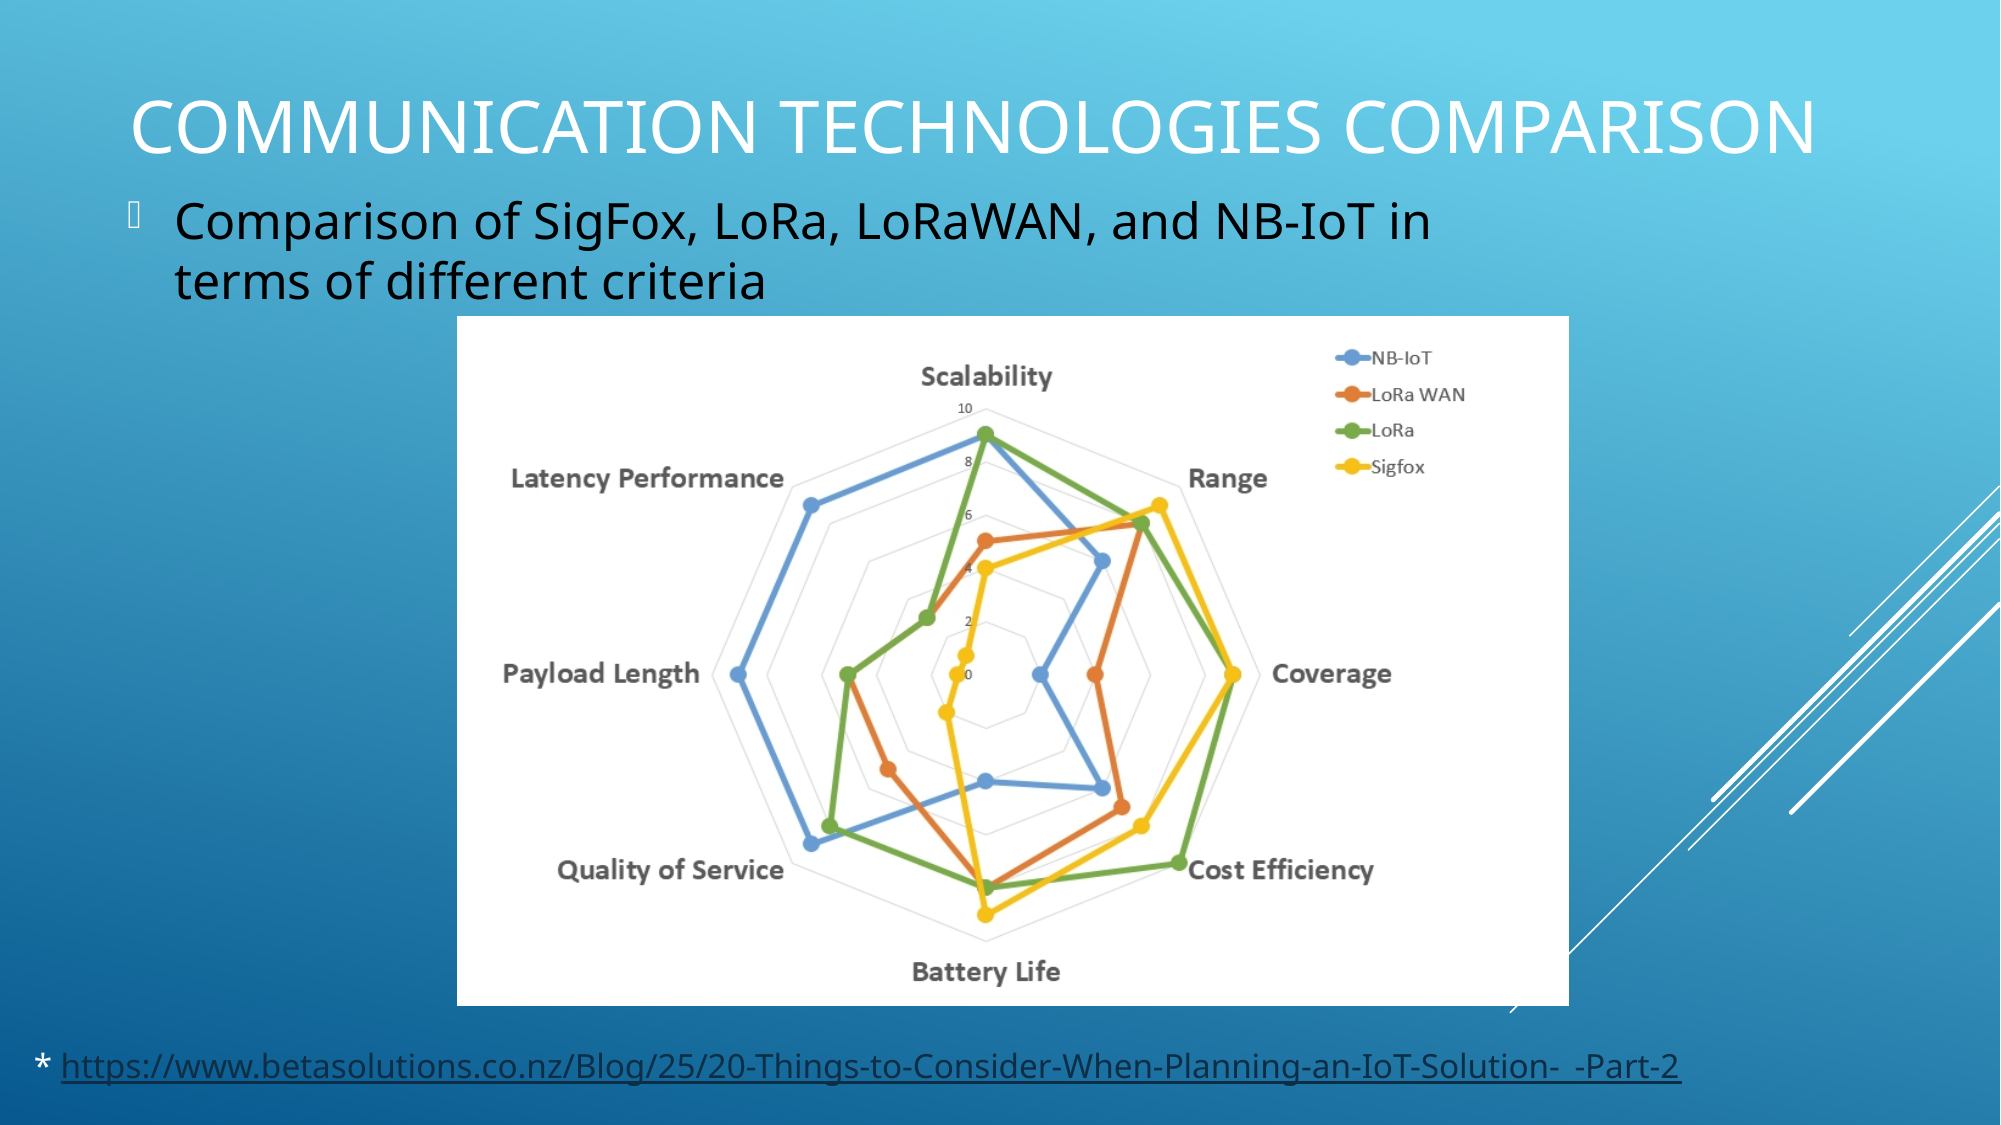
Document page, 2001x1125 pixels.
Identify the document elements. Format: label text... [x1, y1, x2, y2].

text_box * https://www.betasolutions.co.nz/Blog/25/20-Things-to-Consider-When-Planning-an-IoT-Solution-_-Part-2 [18, 1038, 1902, 1099]
title Communication Technologies Comparison [114, 61, 1886, 187]
list Comparison of SigFox, LoRa, LoRaWAN, and NB-IoT in terms of different criteria [112, 112, 1513, 706]
picture [457, 316, 1570, 1006]
